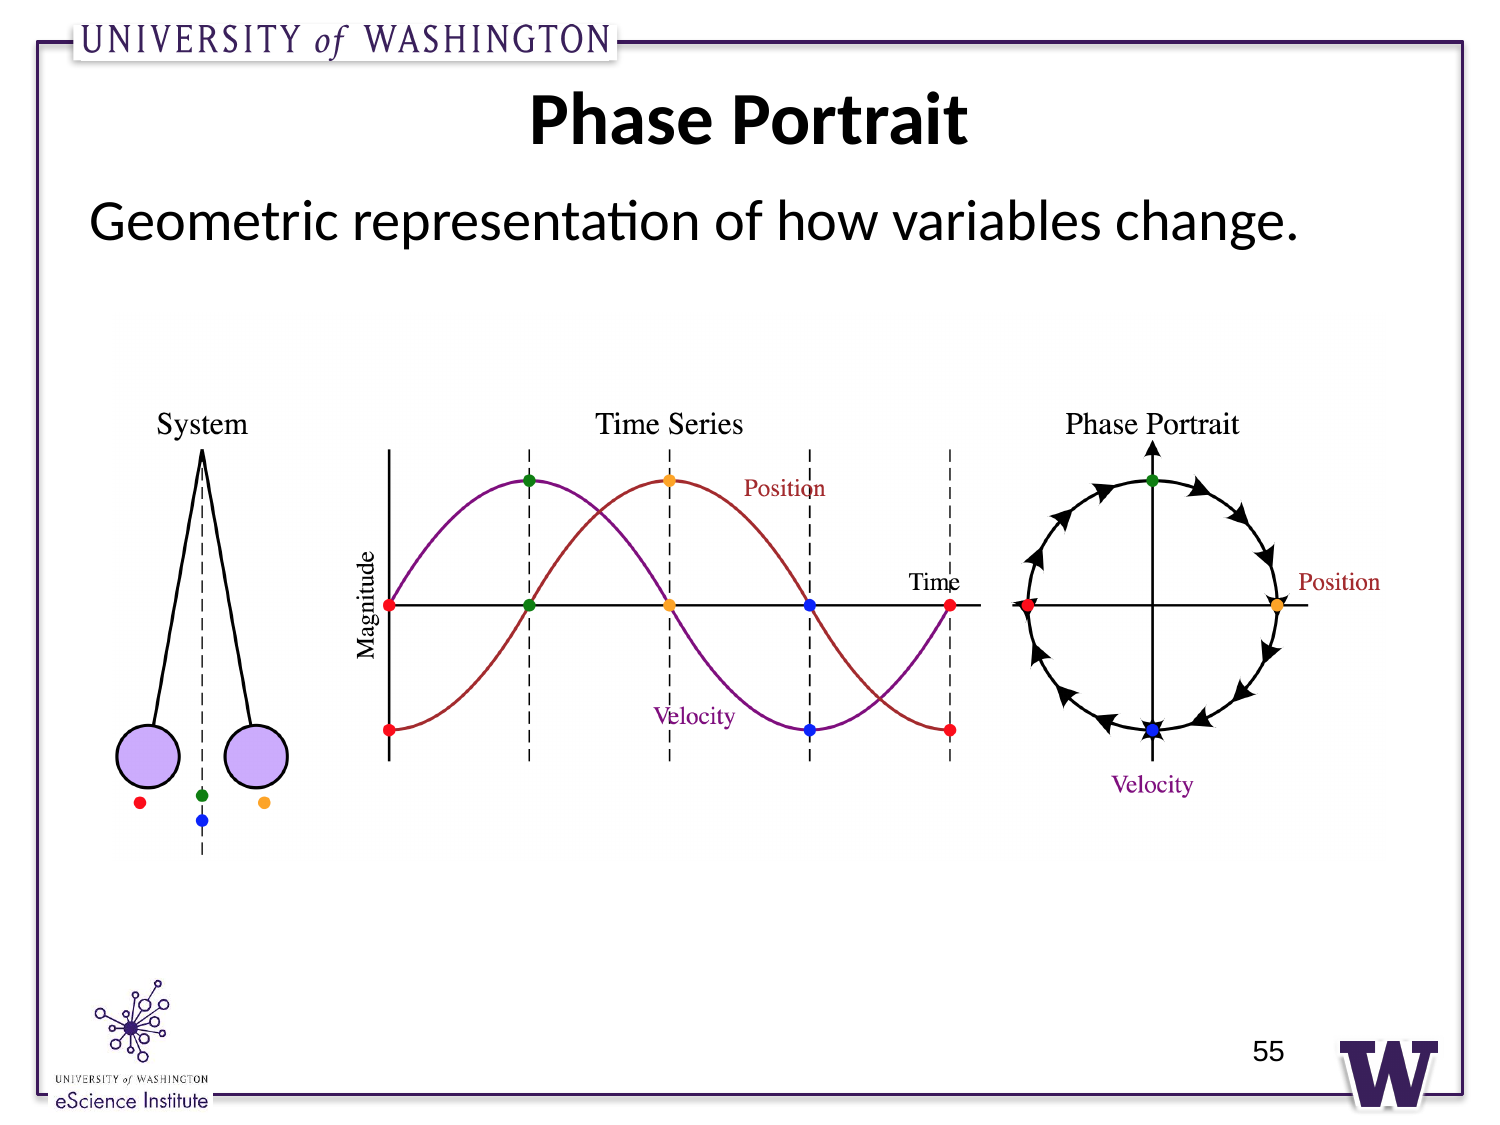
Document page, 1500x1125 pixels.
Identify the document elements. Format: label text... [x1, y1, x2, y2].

picture [112, 312, 1386, 861]
slide_number 55 [1237, 1025, 1325, 1085]
title Phase Portrait [75, 62, 1425, 174]
picture [81, 24, 609, 61]
picture [48, 978, 213, 1113]
list Geometric representation of how variables change. [75, 174, 1425, 275]
picture [1340, 1041, 1438, 1107]
